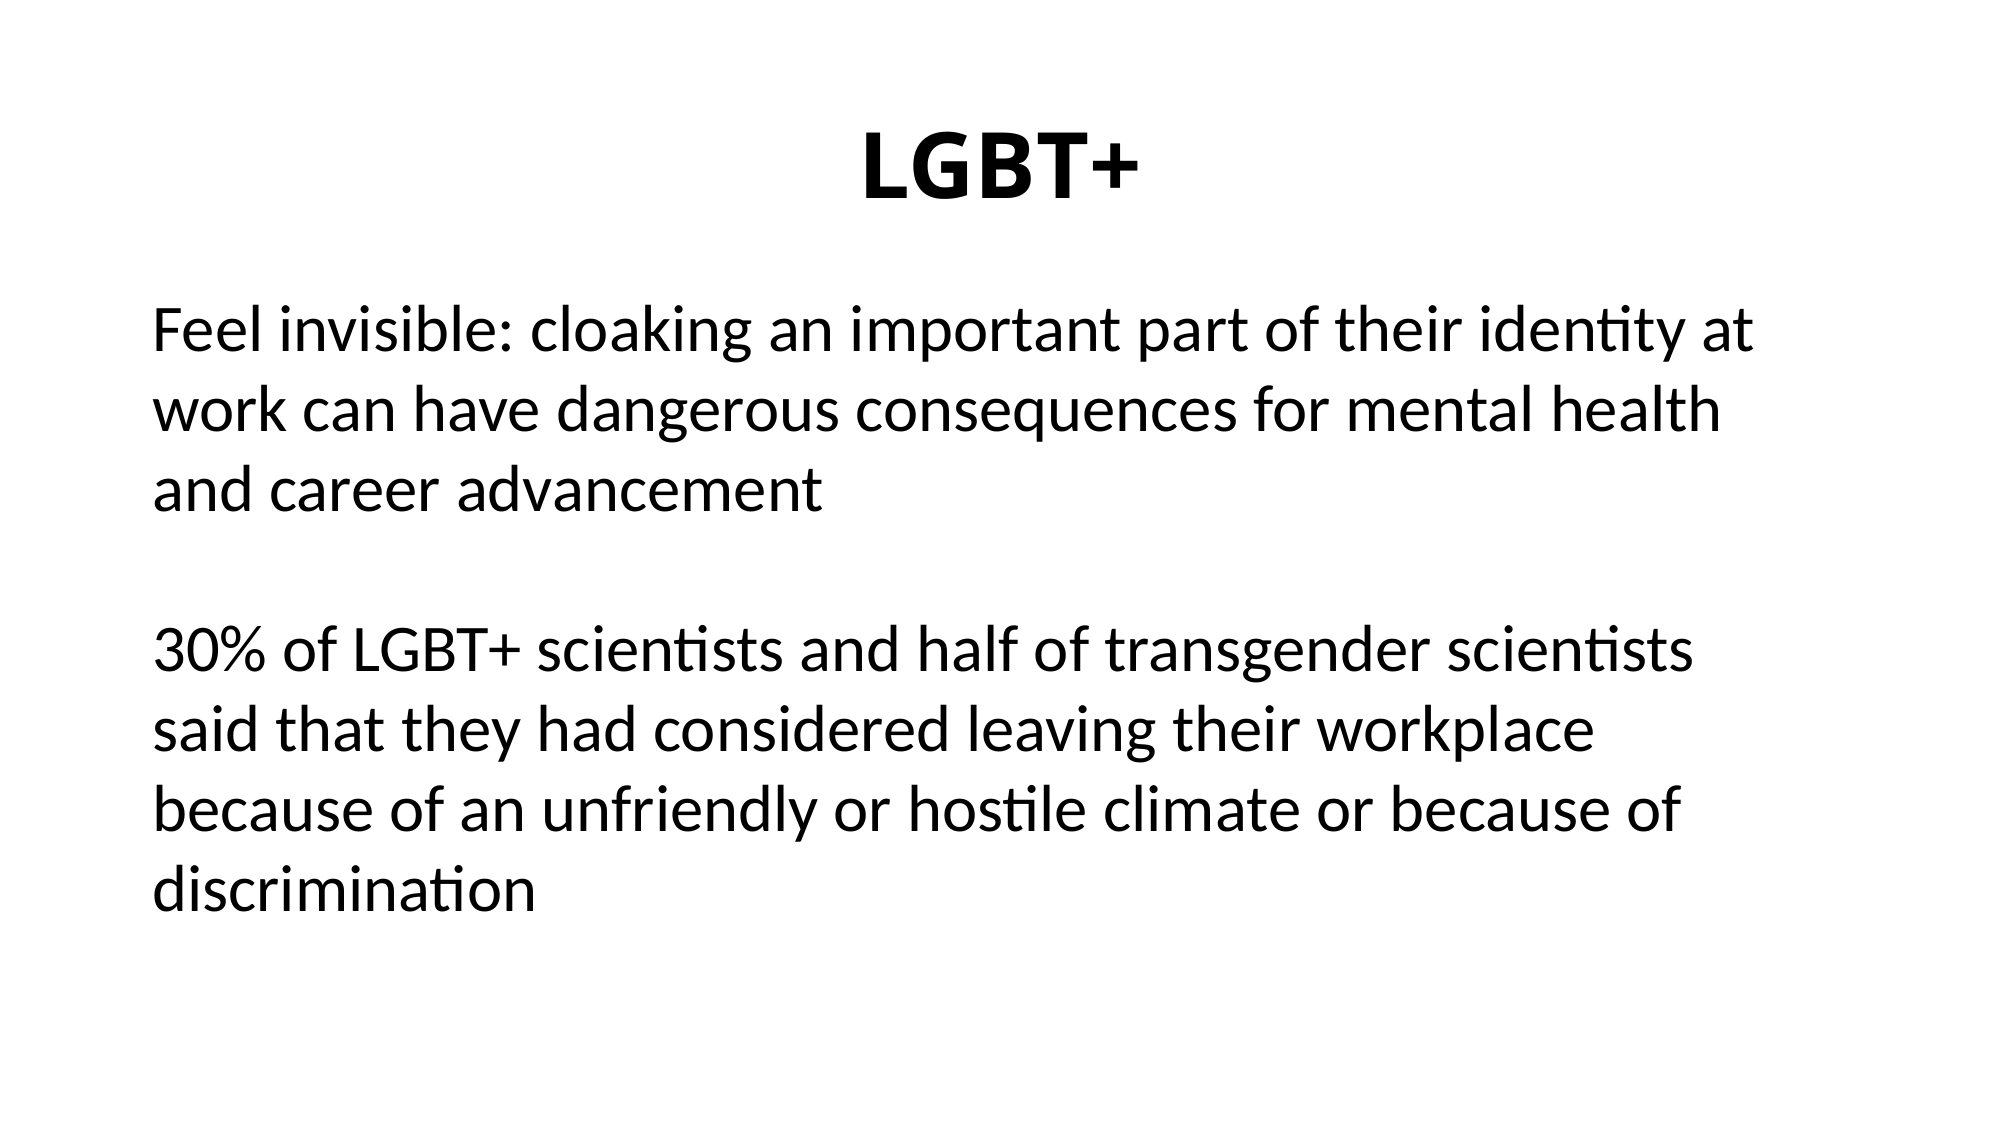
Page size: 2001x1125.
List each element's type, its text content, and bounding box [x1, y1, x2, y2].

text_box Feel invisible: cloaking an important part of their identity at work can have dangerous consequences for mental health and career advancement 30% of LGBT+ scientists and half of transgender scientists said that they had considered leaving their workplace because of an unfriendly or hostile climate or because of discrimination [137, 277, 1815, 932]
text_box LGBT+ [137, 59, 1863, 278]
